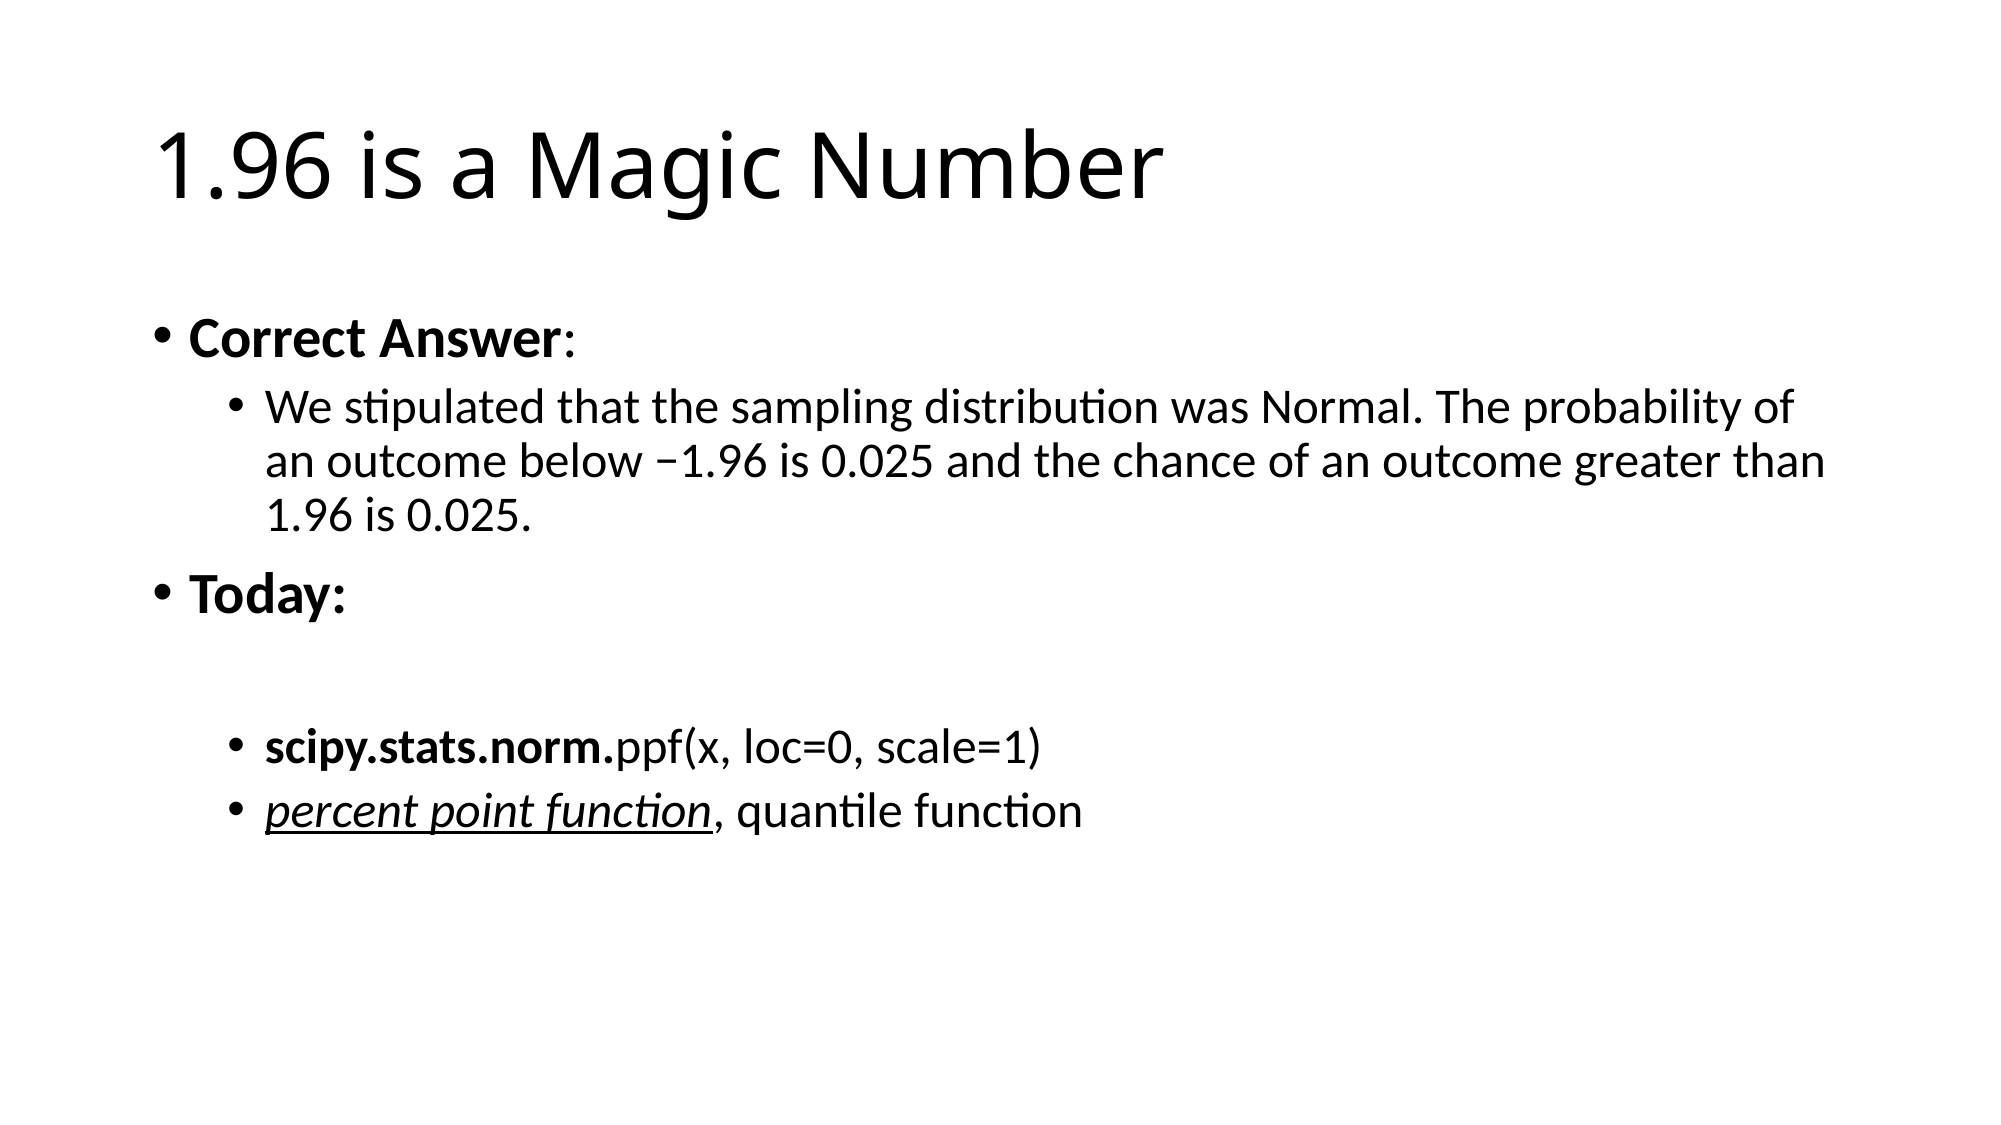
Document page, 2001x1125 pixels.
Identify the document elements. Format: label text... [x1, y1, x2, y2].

title 1.96 is a Magic Number [137, 59, 1863, 278]
list Correct Answer: We stipulated that the sampling distribution was Normal. The probability of an outcome below −1.96 is 0.025 and the chance of an outcome greater than 1.96 is 0.025. Today: scipy.stats.norm.ppf(x, loc=0, scale=1) percent point function, quantile function [137, 299, 1863, 1014]
